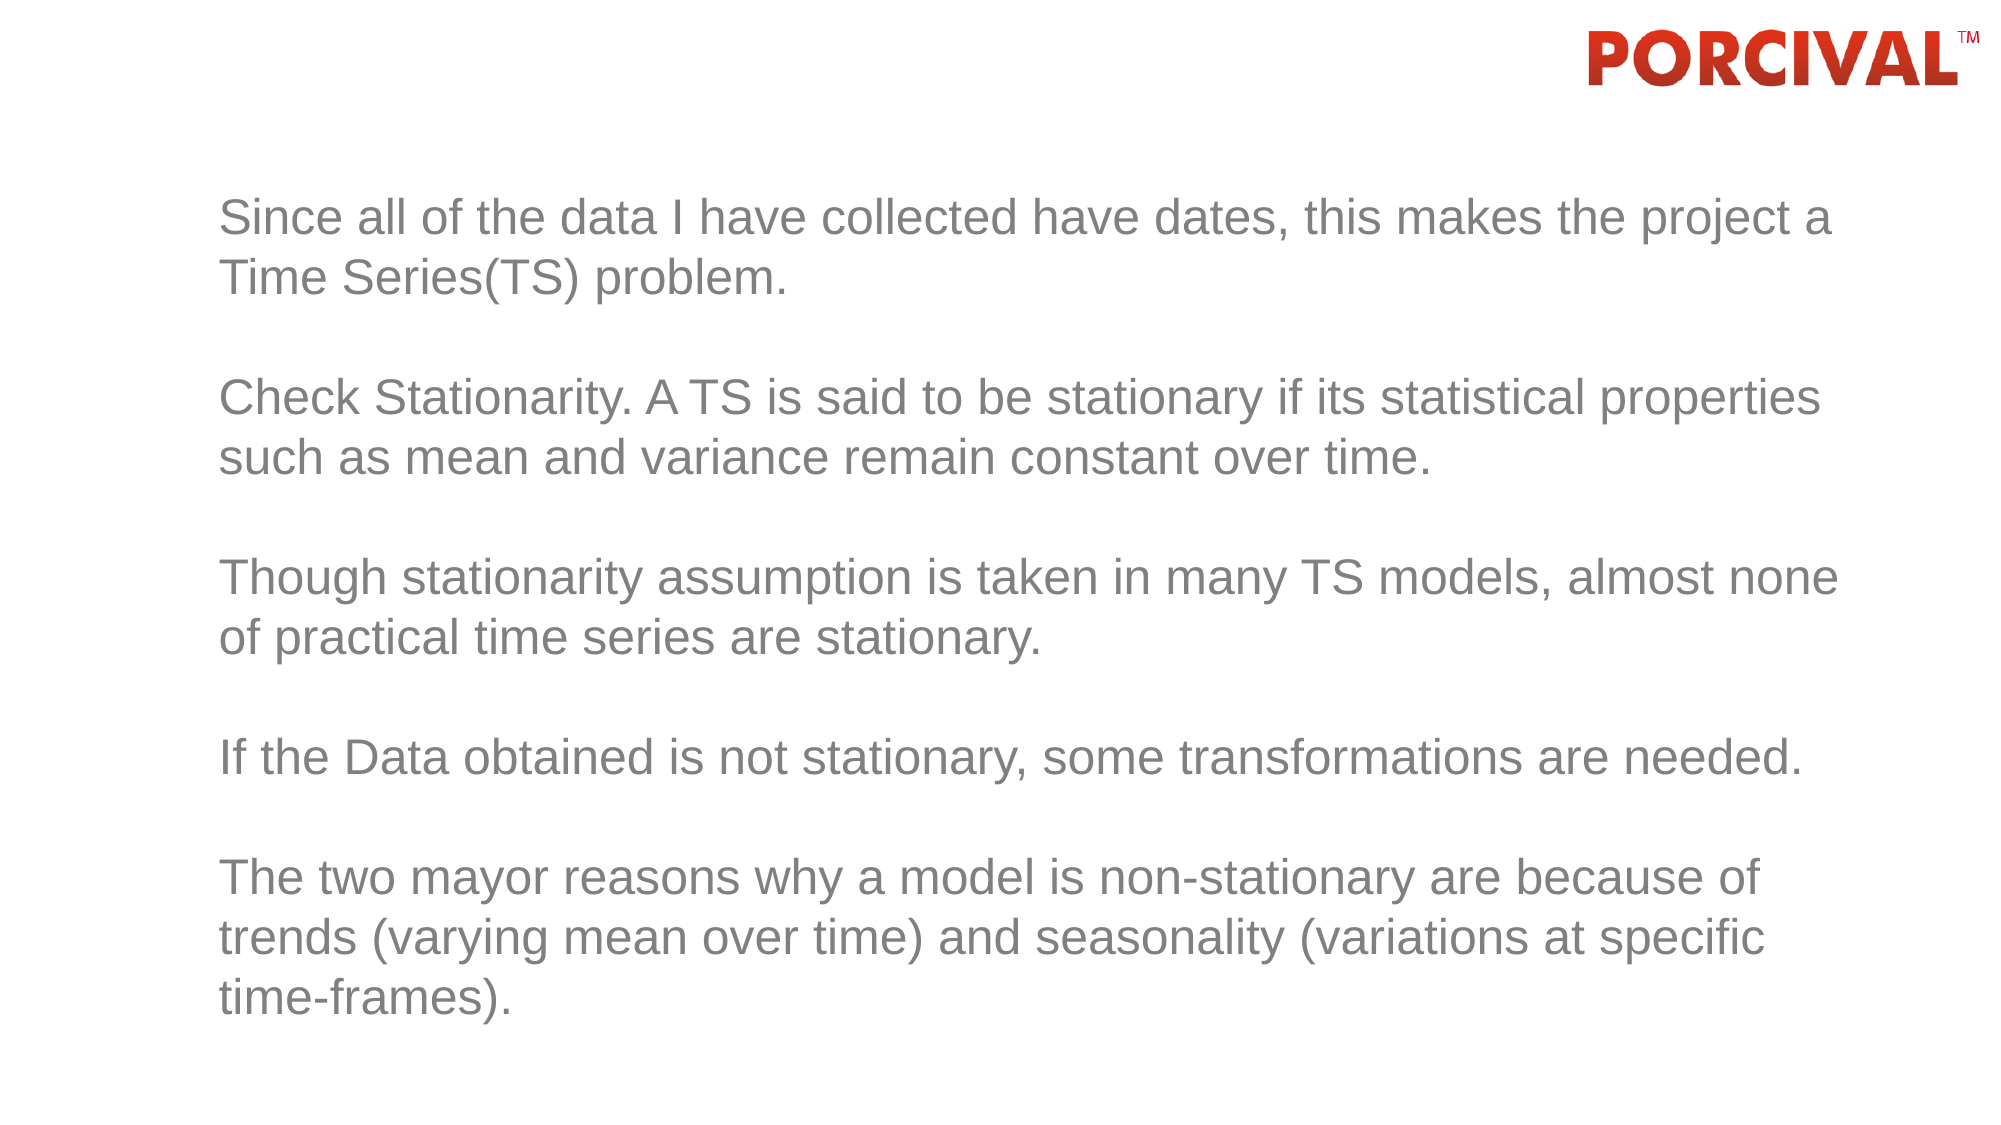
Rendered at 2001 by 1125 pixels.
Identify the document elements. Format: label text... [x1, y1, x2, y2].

picture [1576, 12, 2000, 107]
text_box Since all of the data I have collected have dates, this makes the project a Time Series(TS) problem. Check Stationarity. A TS is said to be stationary if its statistical properties such as mean and variance remain constant over time. Though stationarity assumption is taken in many TS models, almost none of practical time series are stationary. If the Data obtained is not stationary, some transformations are needed. The two mayor reasons why a model is non-stationary are because of trends (varying mean over time) and seasonality (variations at specific time-frames). [203, 176, 1887, 1032]
